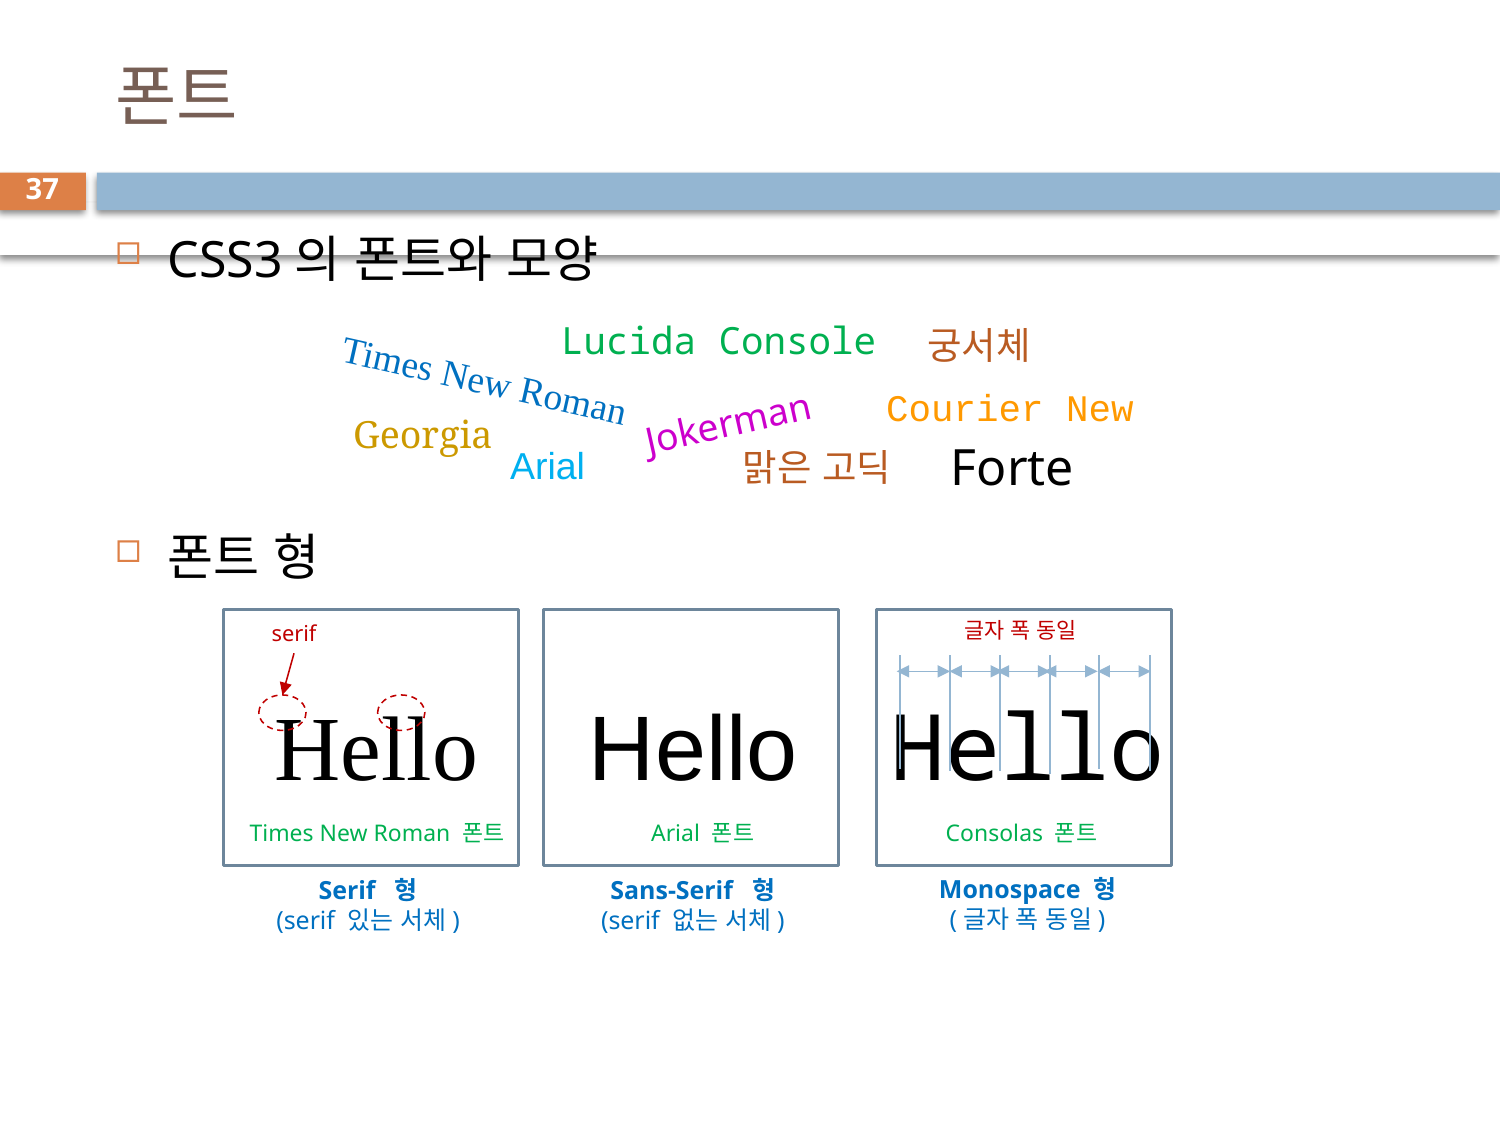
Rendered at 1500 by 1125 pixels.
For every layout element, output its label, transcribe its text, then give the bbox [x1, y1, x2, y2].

list CSS3의 폰트와 모양 폰트 형 [100, 219, 1438, 1047]
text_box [223, 609, 1172, 944]
slide_number 37 [0, 170, 87, 211]
title 폰트 [100, 37, 1438, 149]
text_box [323, 309, 1150, 505]
